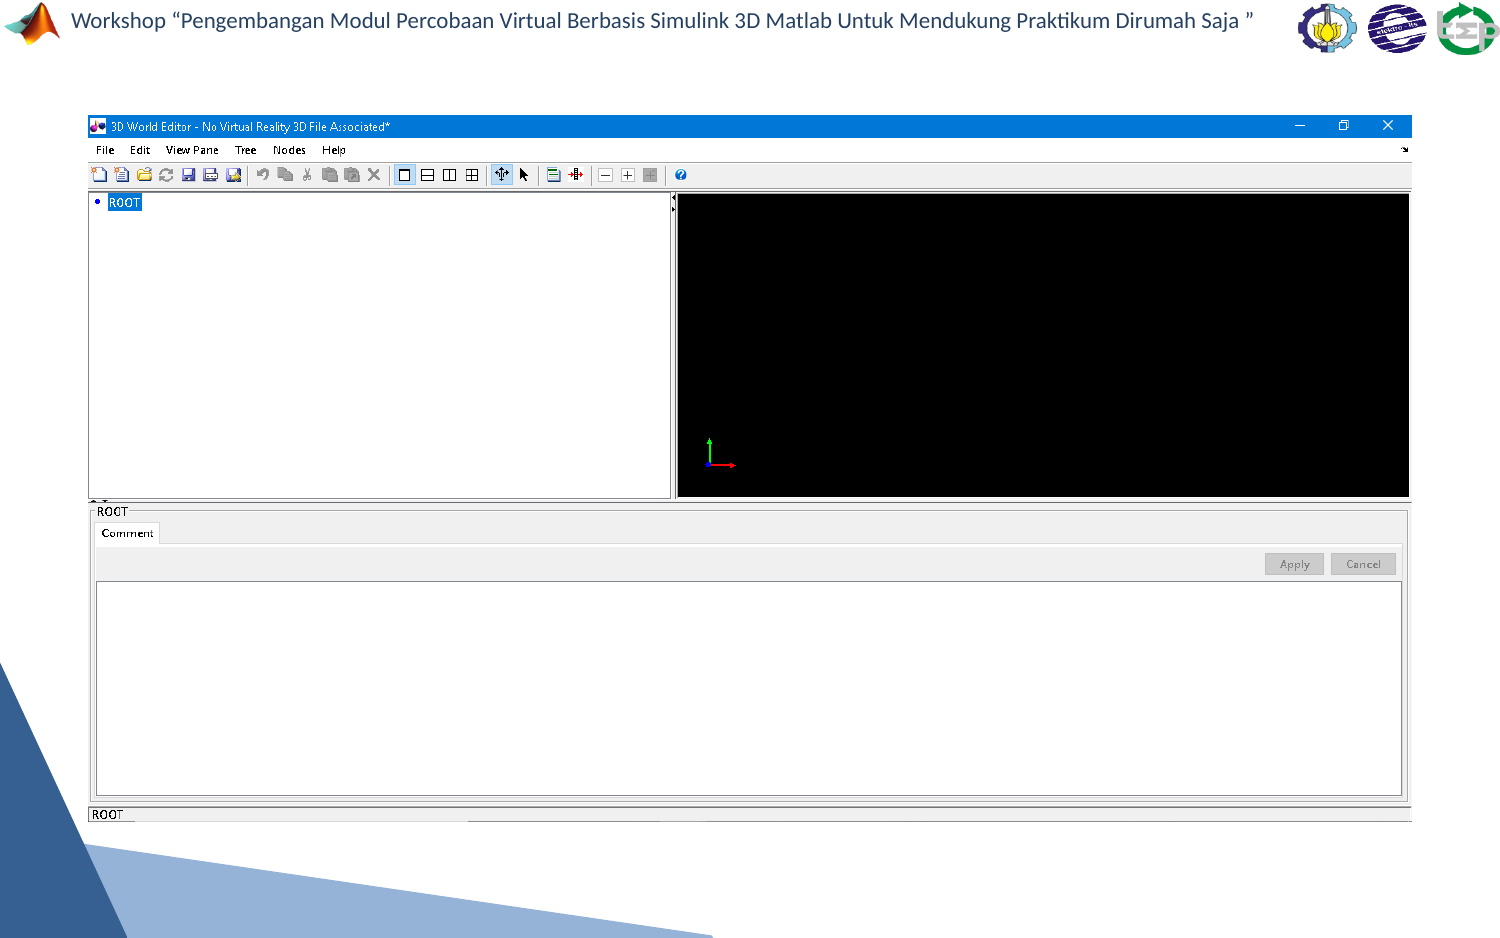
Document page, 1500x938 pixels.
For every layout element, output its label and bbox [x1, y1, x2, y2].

picture [1437, 2, 1500, 55]
picture [3, 2, 60, 45]
picture [1365, 2, 1429, 54]
list [88, 115, 1412, 823]
picture [1294, 0, 1360, 55]
